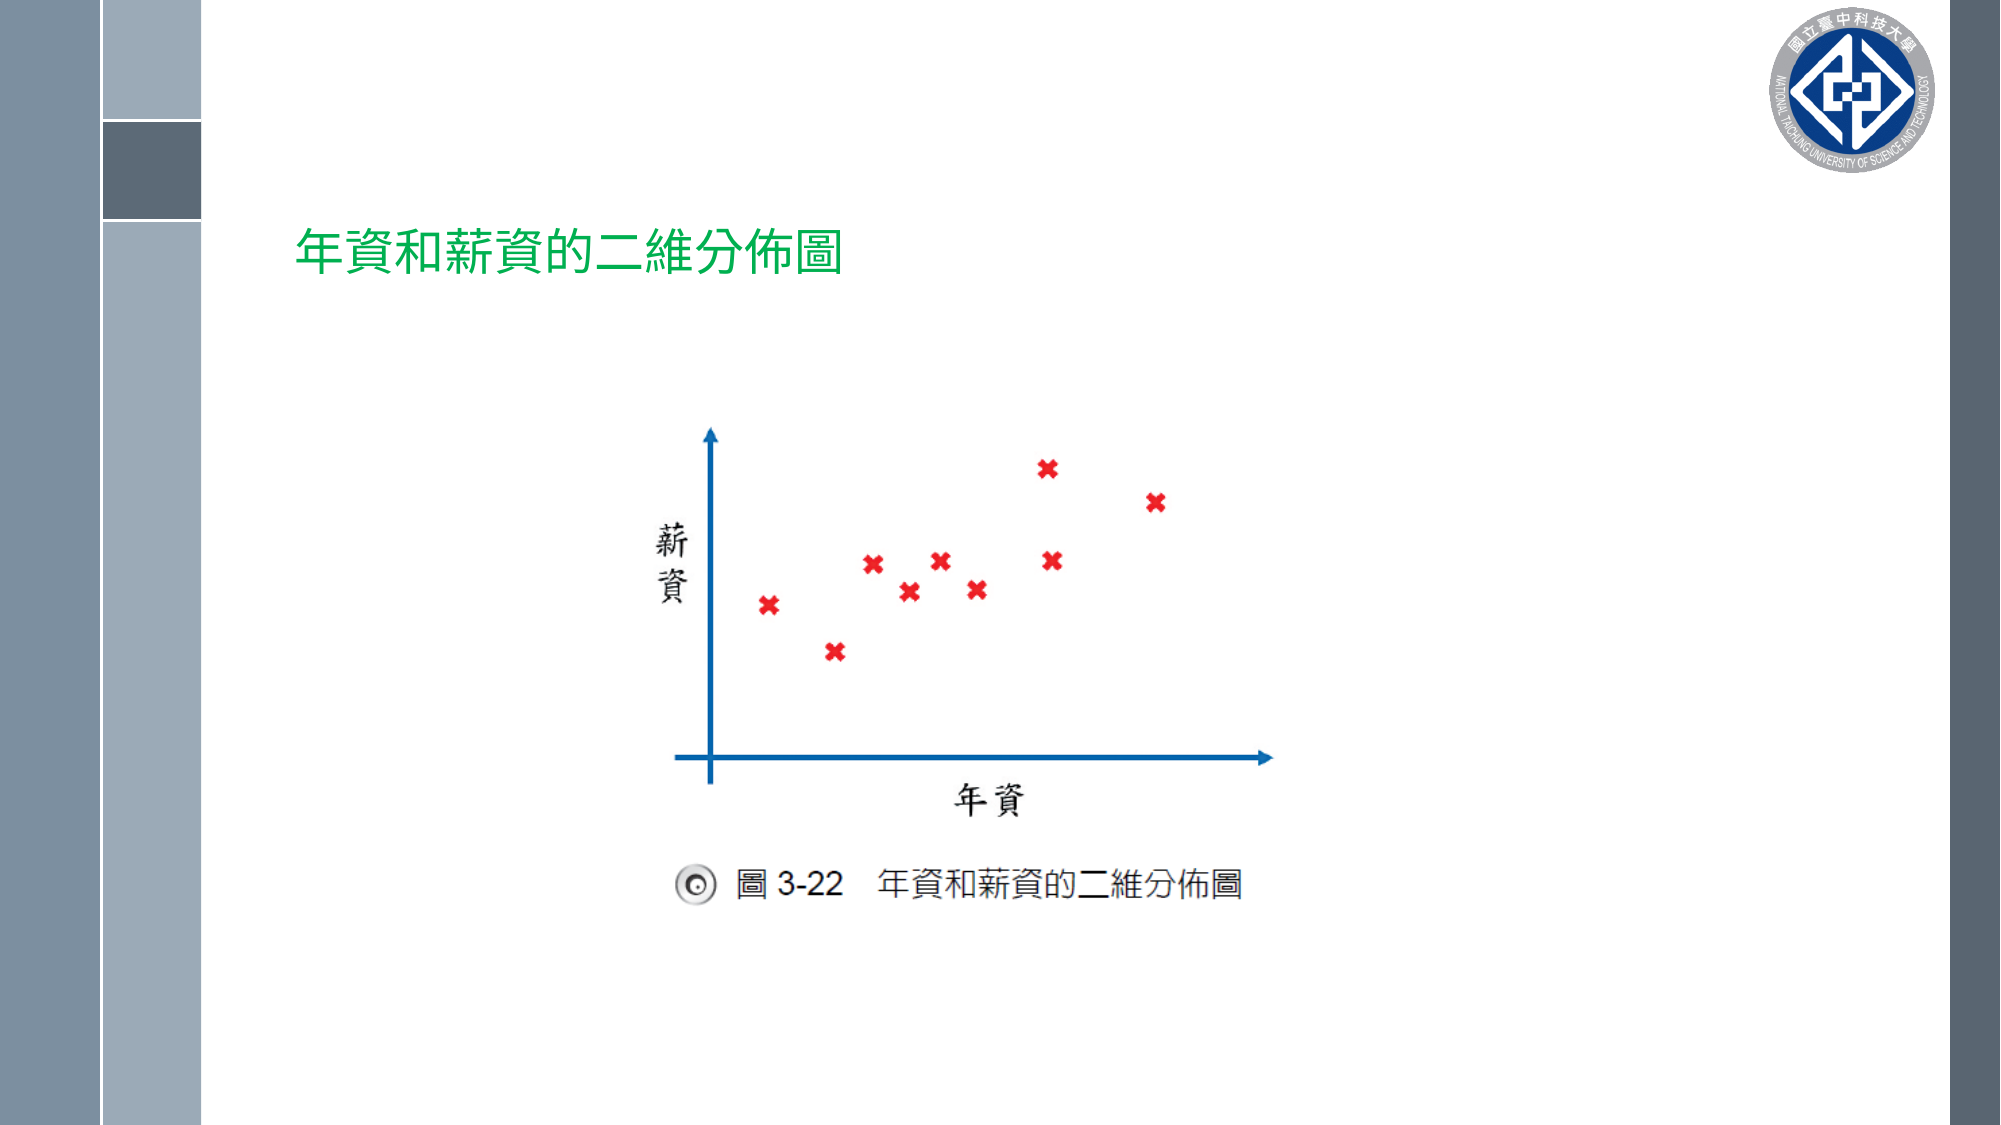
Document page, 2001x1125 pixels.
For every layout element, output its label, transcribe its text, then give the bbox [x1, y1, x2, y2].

picture [631, 415, 1288, 925]
picture [1769, 7, 1935, 173]
list 年資和薪資的二維分佈圖 [279, 220, 1636, 1047]
